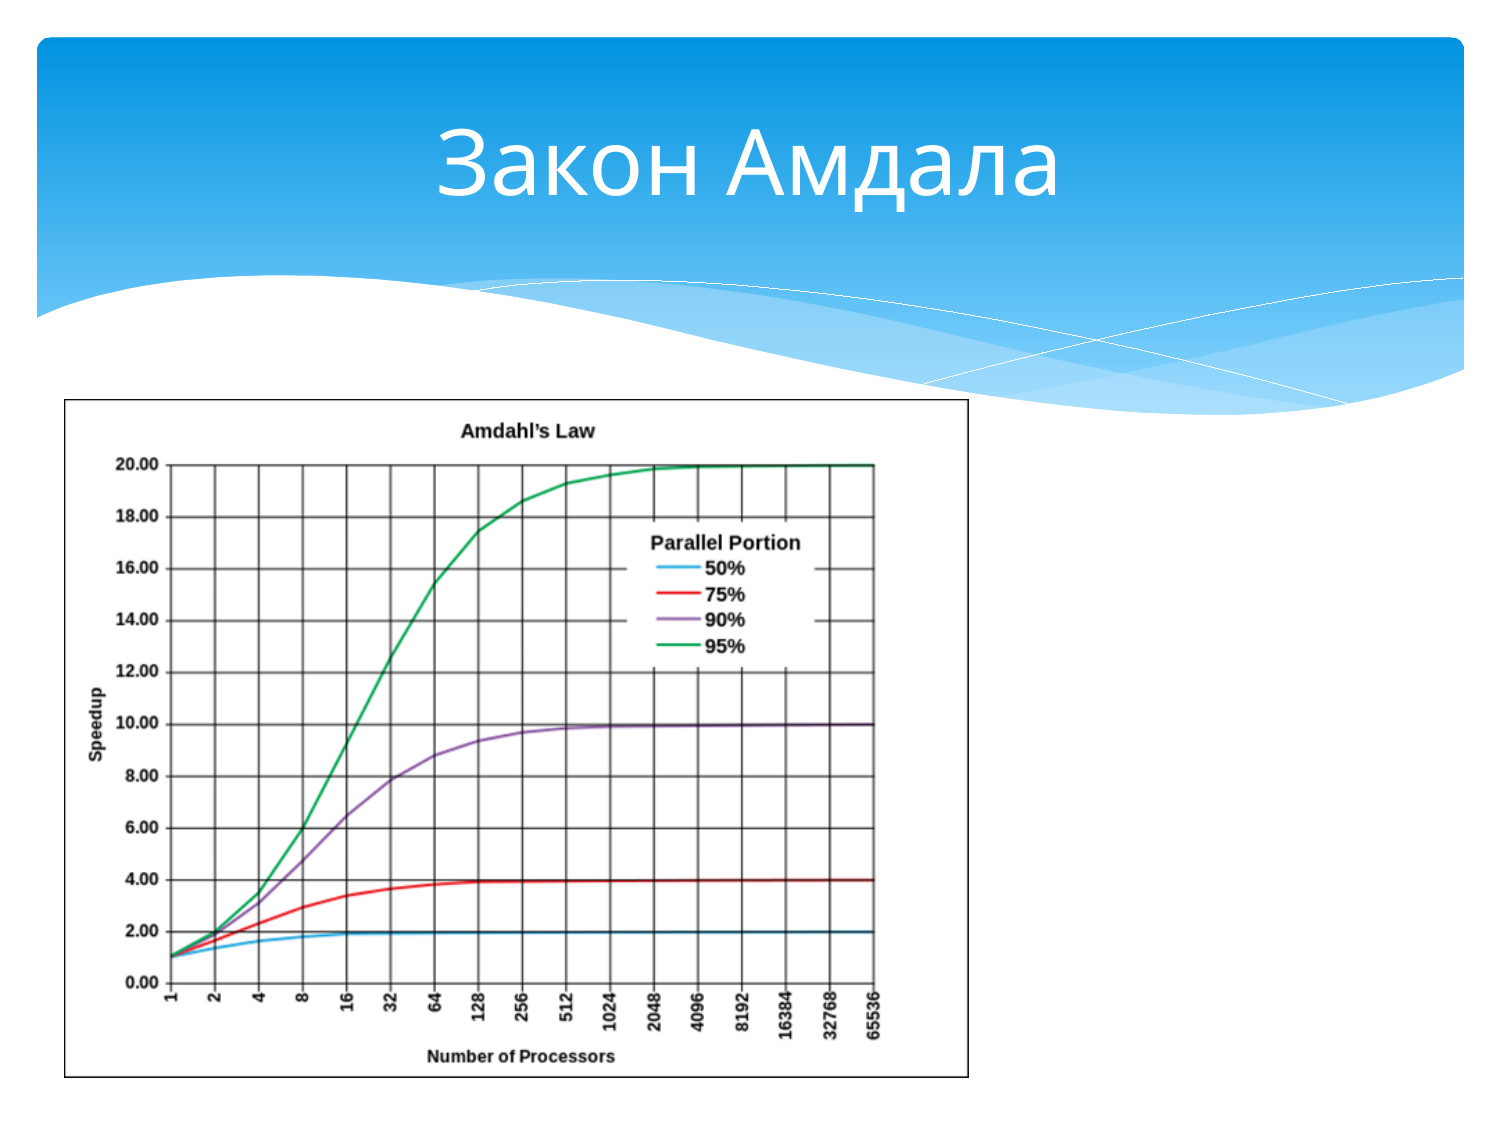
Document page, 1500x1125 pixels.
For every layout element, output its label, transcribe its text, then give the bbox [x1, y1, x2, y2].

title Закон Амдала [75, 55, 1425, 261]
picture [64, 399, 969, 1078]
